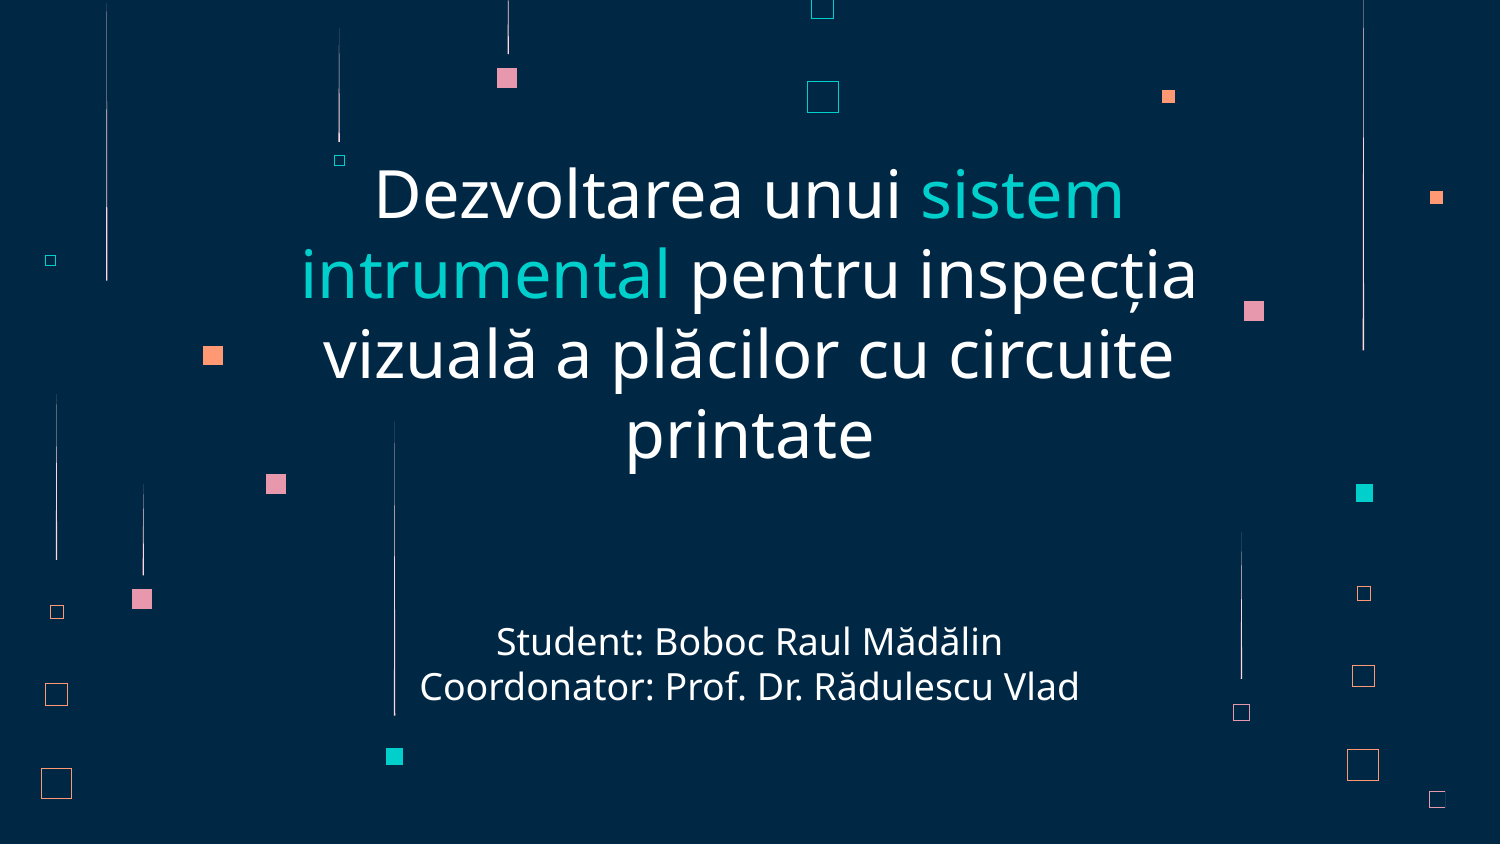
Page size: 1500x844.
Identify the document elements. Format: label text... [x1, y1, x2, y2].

title Student: Boboc Raul Mădălin Coordonator: Prof. Dr. Rădulescu Vlad [382, 602, 1118, 723]
subtitle Dezvoltarea unui sistem intrumental pentru inspecția vizuală a plăcilor cu circuite printate [241, 208, 1258, 488]
